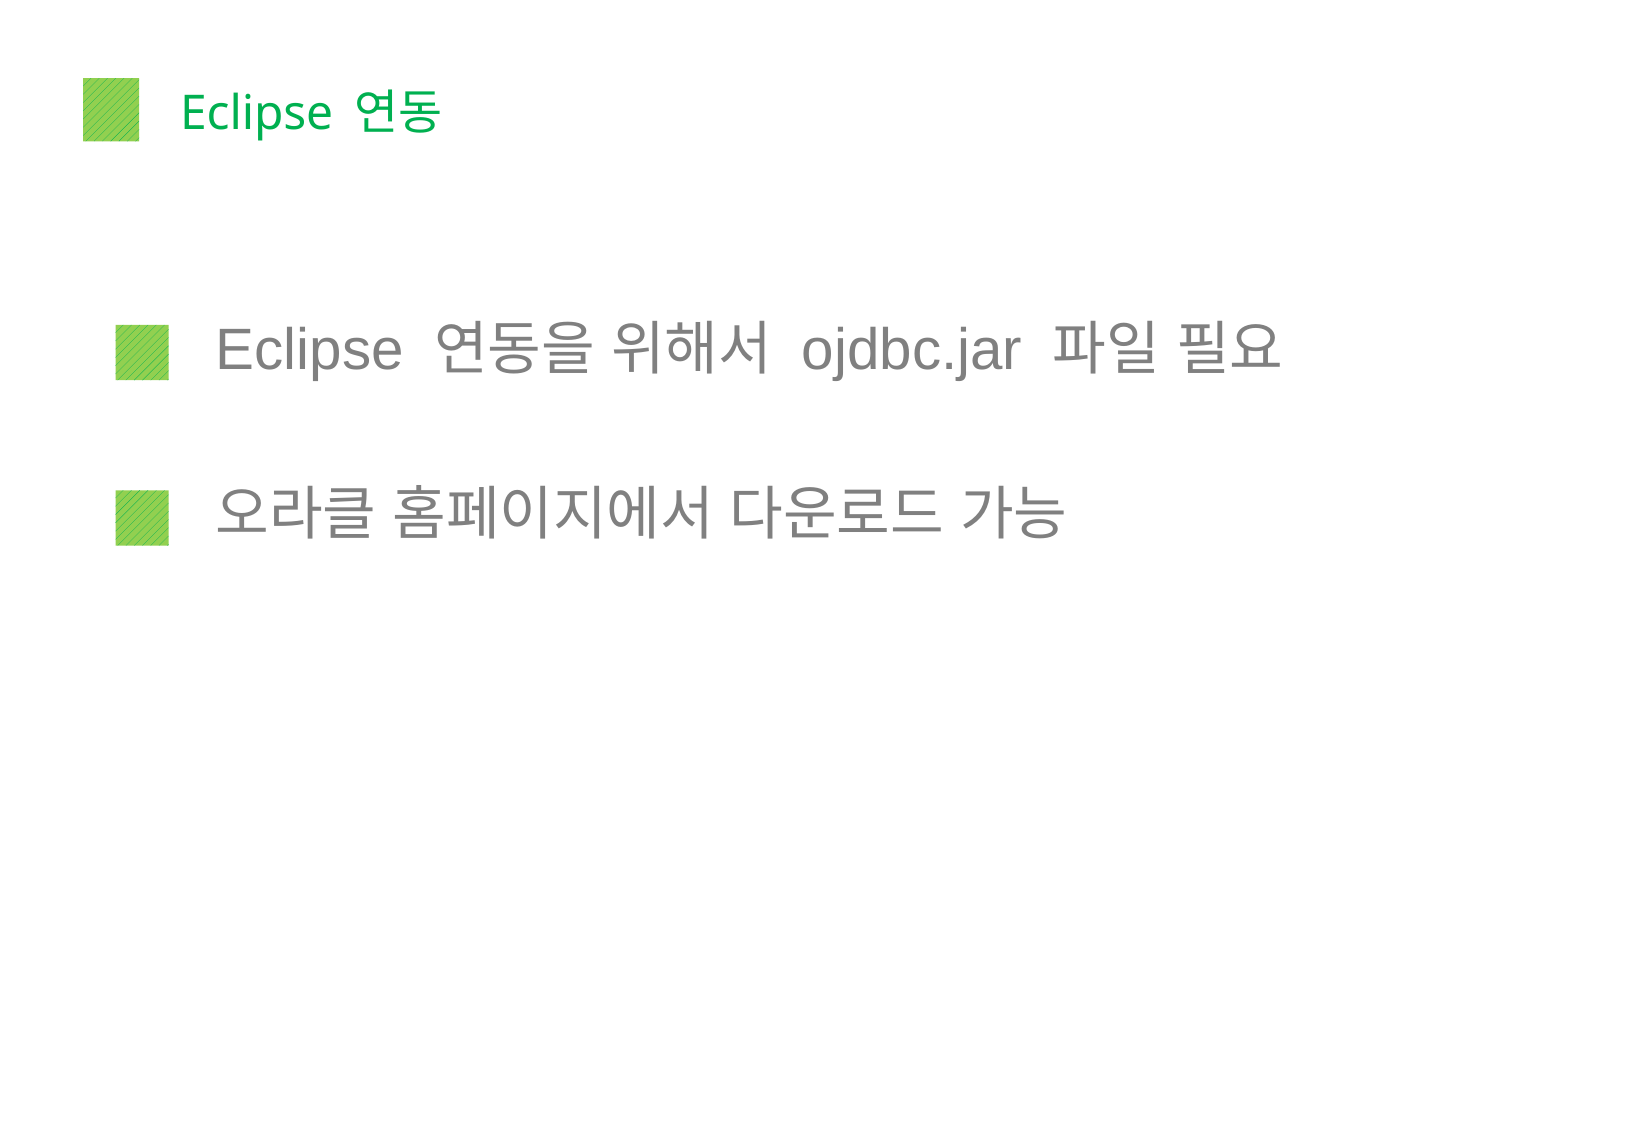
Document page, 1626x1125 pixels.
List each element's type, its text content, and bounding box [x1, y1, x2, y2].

text_box [113, 488, 171, 548]
list Eclipse 연동 [162, 73, 506, 149]
text_box Eclipse 연동을 위해서 ojdbc.jar 파일 필요 [198, 302, 1510, 409]
text_box 오라클 홈페이지에서 다운로드 가능 [198, 467, 1510, 575]
text_box [113, 323, 171, 382]
